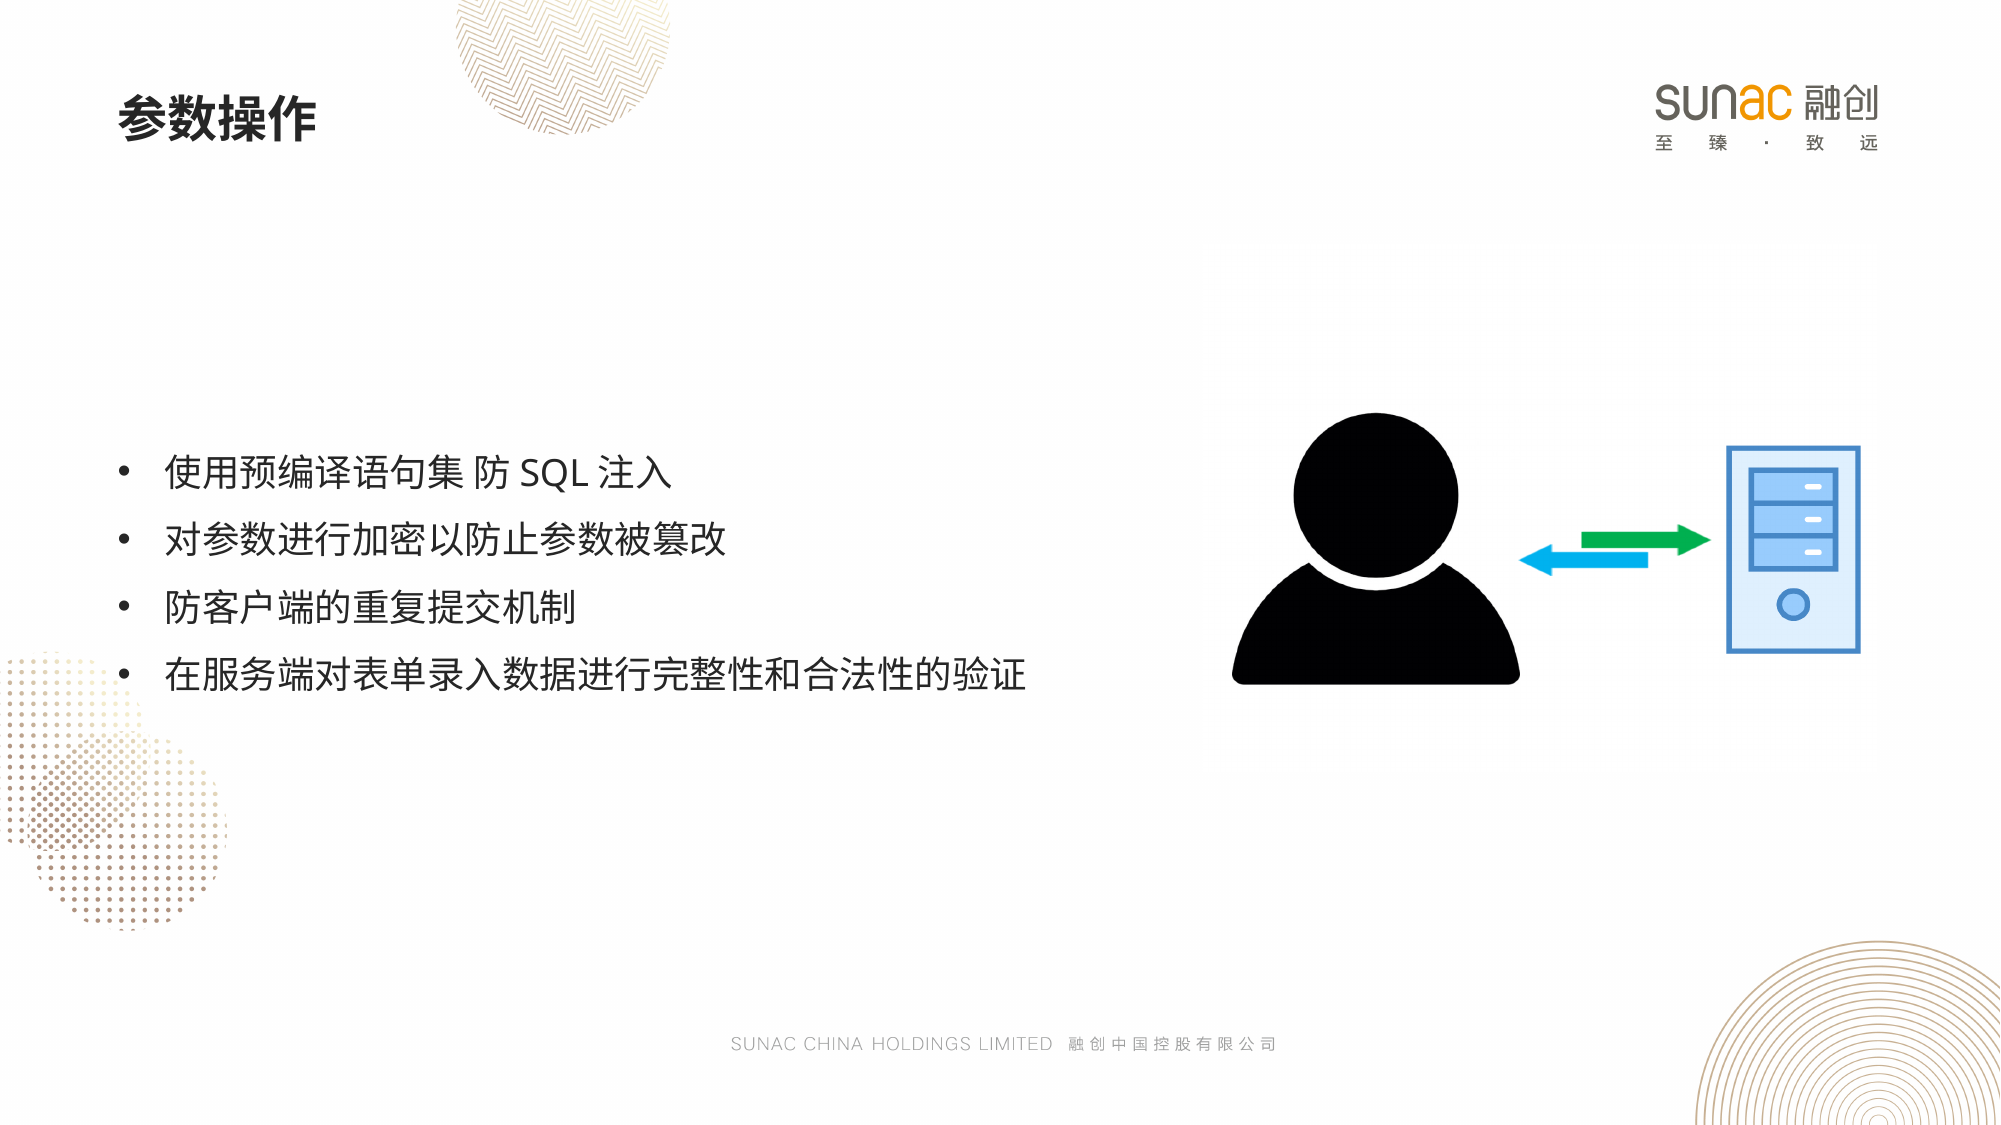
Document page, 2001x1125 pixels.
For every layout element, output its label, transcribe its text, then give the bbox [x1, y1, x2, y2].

picture [0, 0, 2000, 1125]
text_box 使用预编译语句集 防SQL注入 对参数进行加密以防止参数被篡改 防客户端的重复提交机制 在服务端对表单录入数据进行完整性和合法性的验证 [102, 418, 1203, 704]
text_box 参数操作 [102, 80, 1517, 156]
